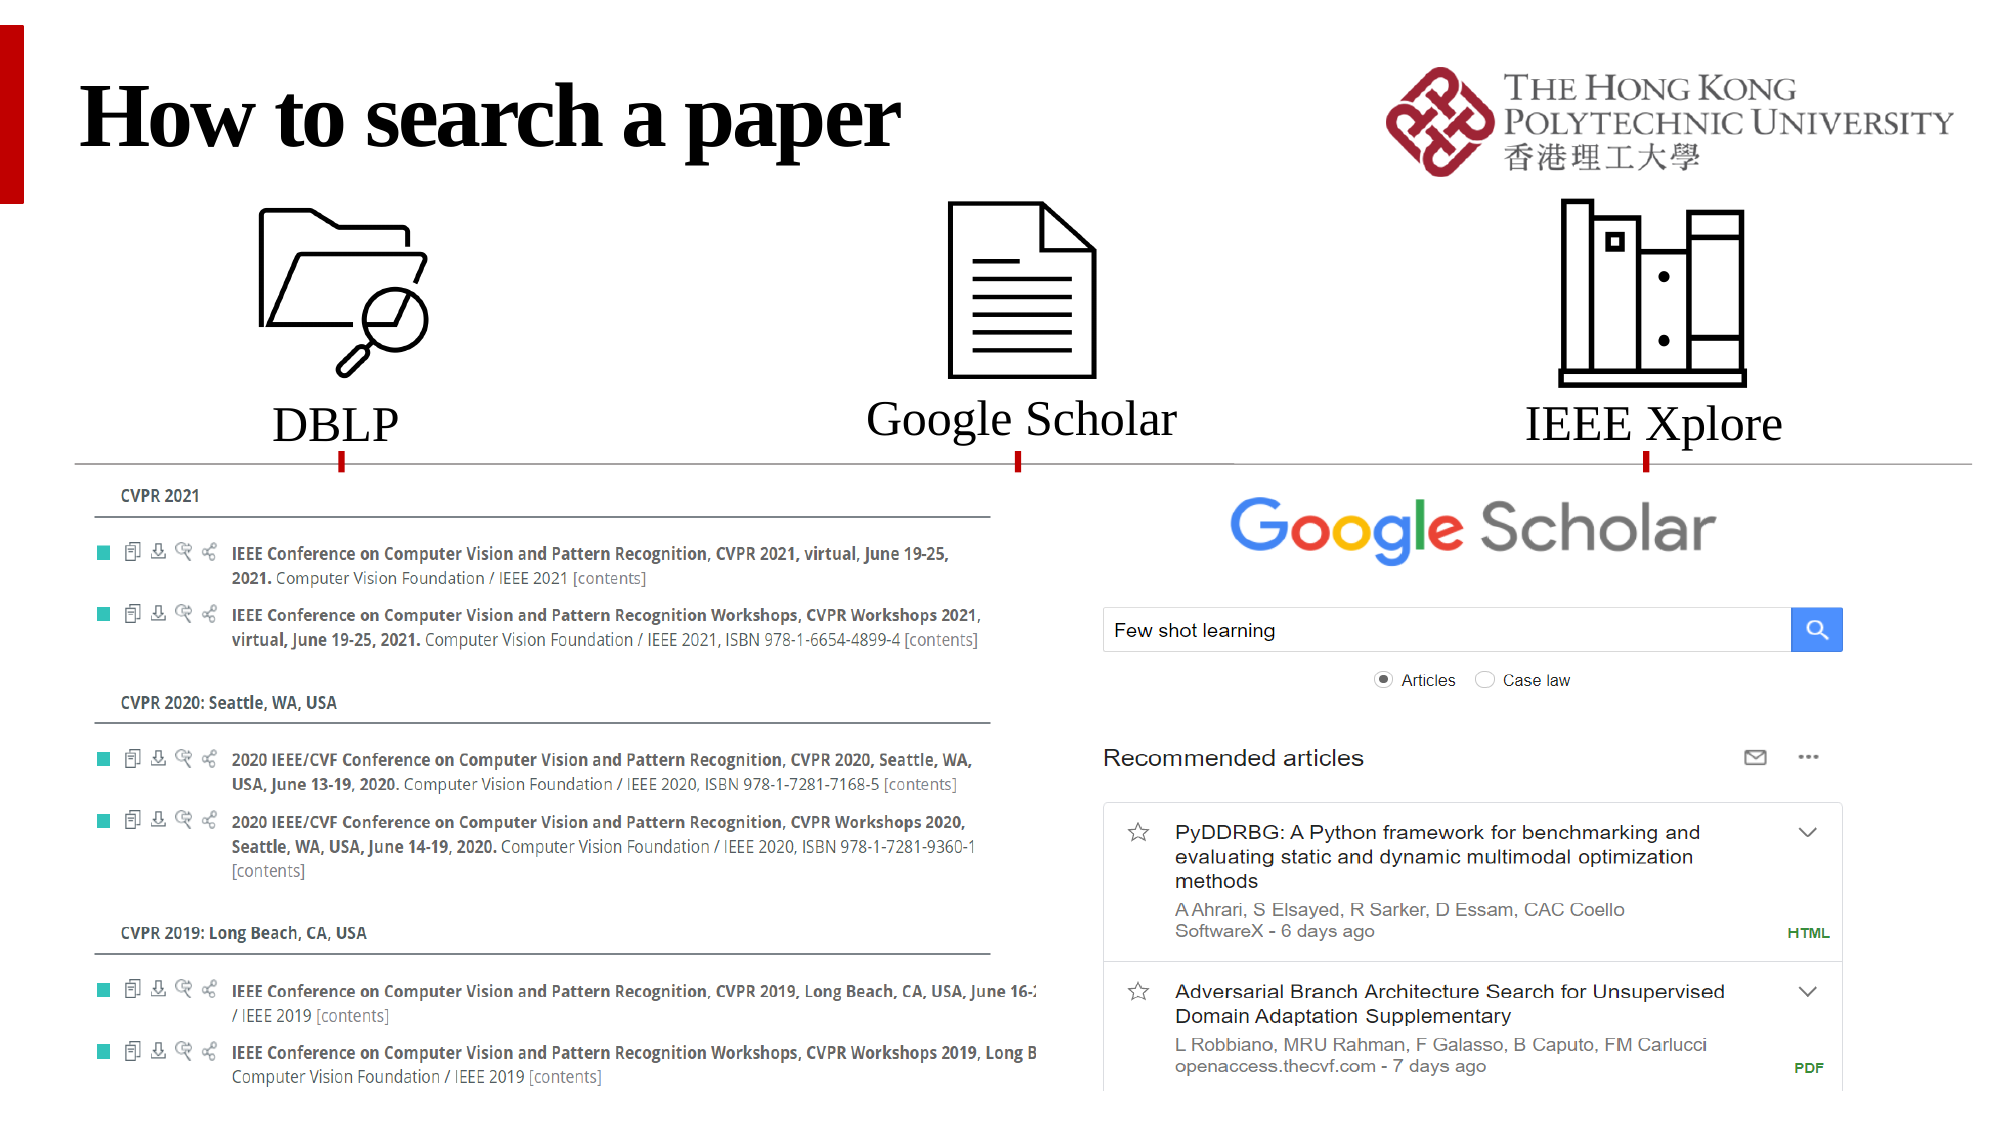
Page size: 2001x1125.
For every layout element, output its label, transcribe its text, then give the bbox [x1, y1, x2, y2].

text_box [74, 450, 1973, 473]
text_box IEEE Xplore [1522, 388, 1818, 450]
picture [903, 183, 1142, 397]
picture [1087, 488, 1870, 1092]
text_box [0, 24, 25, 205]
text_box How to search a paper [77, 53, 1271, 166]
picture [77, 476, 1036, 1101]
text_box Google Scholar [863, 383, 1181, 446]
picture [1385, 67, 1955, 427]
picture [223, 166, 462, 400]
text_box DBLP [270, 408, 403, 450]
